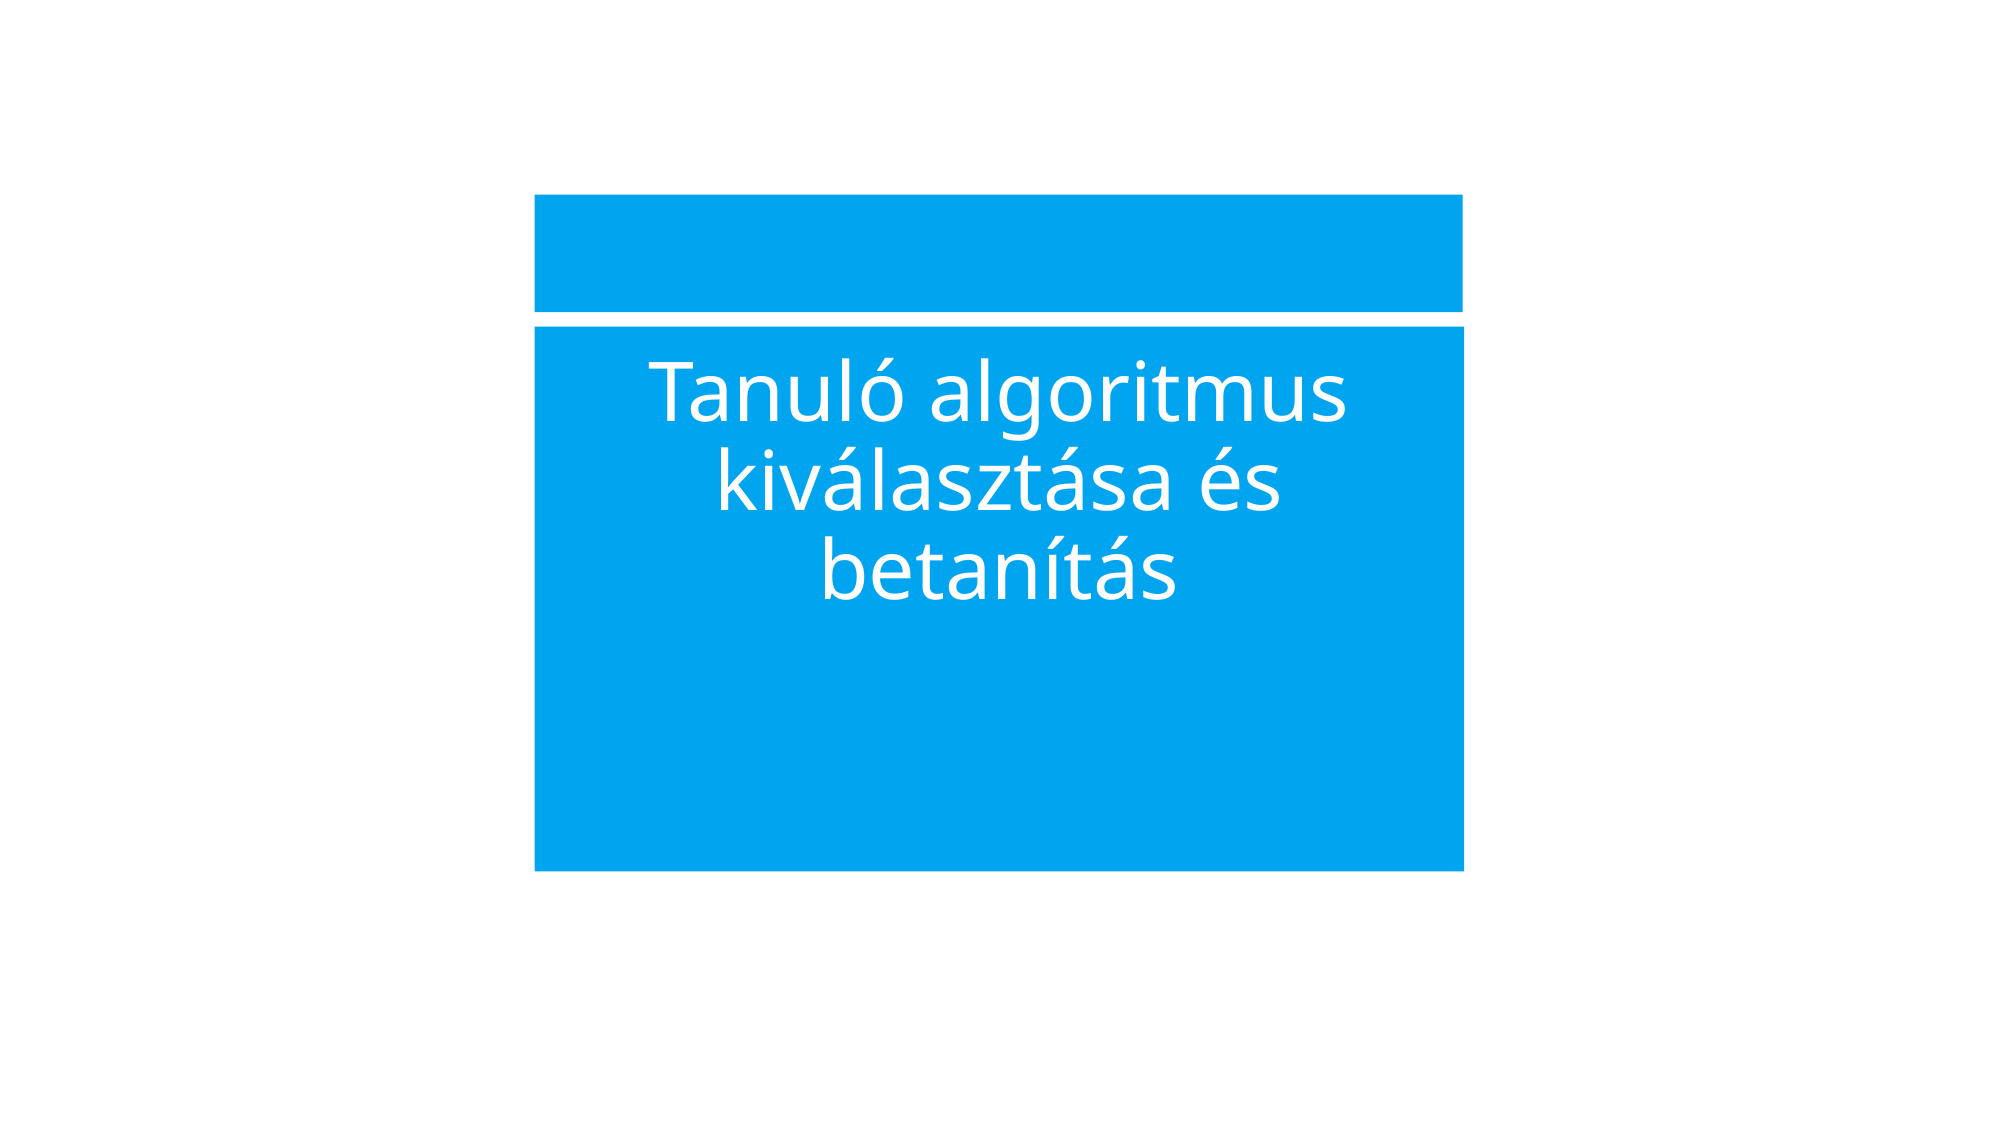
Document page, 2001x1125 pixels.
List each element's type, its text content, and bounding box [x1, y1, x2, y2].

title Tanuló algoritmus kiválasztása és betanítás [548, 340, 1450, 618]
